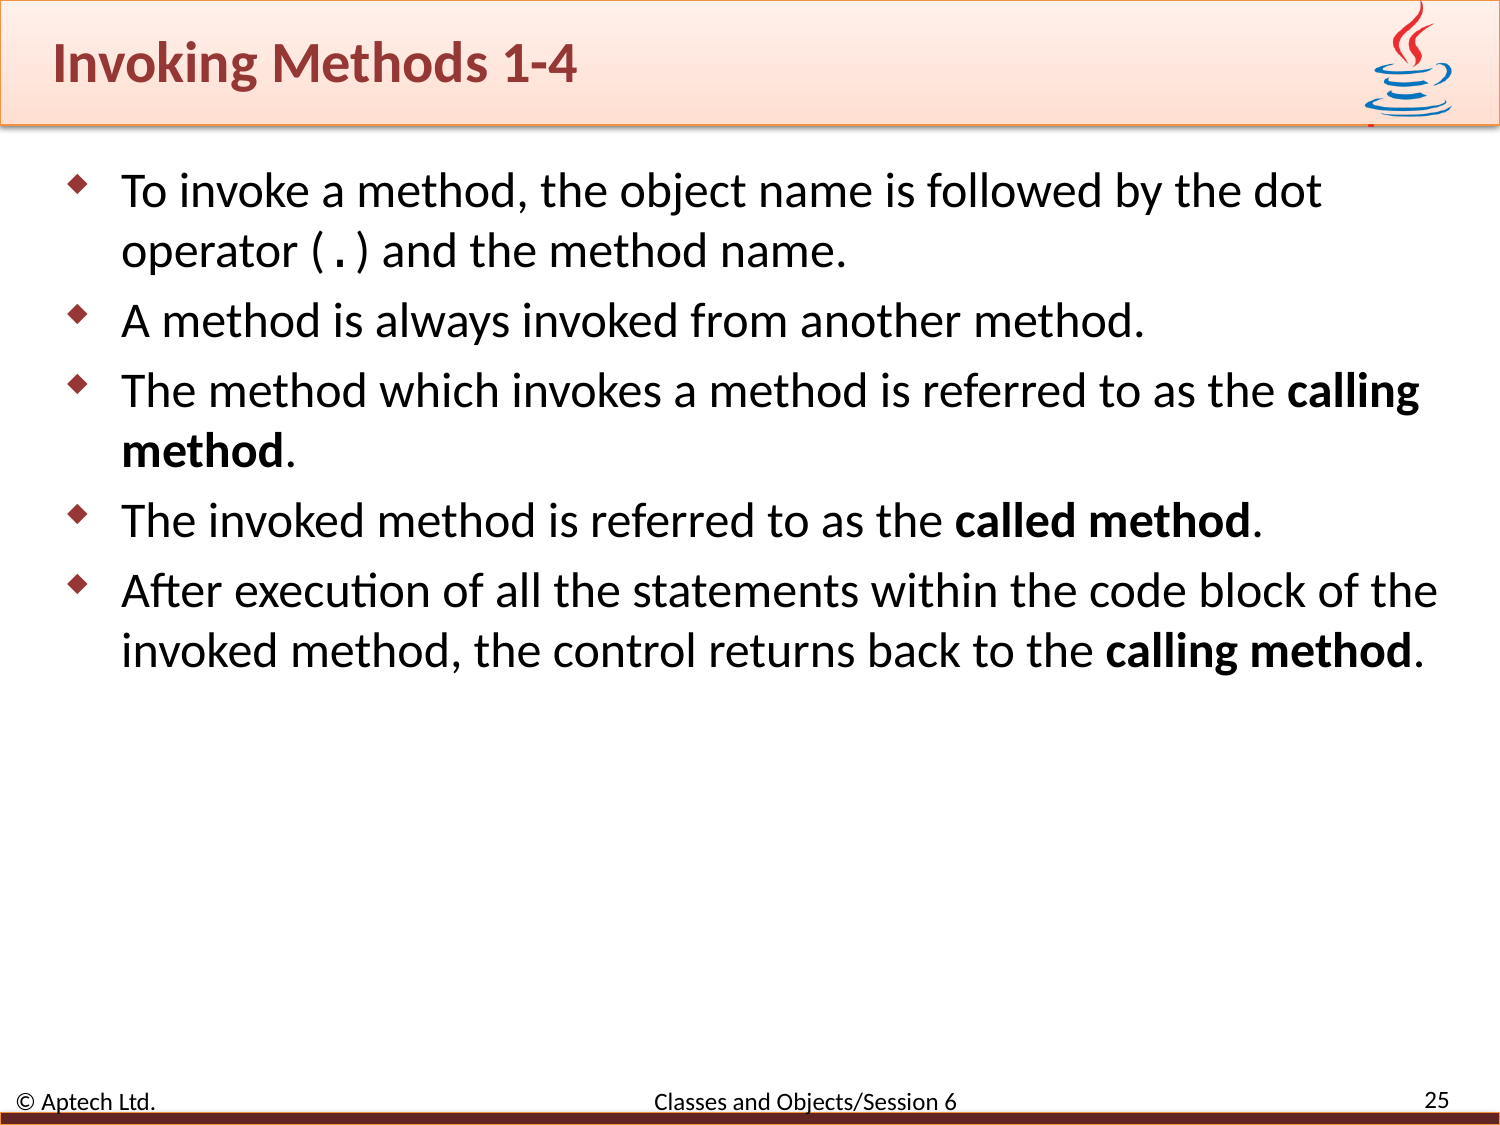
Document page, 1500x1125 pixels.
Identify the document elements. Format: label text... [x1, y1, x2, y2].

picture [1362, 0, 1454, 127]
title Invoking Methods 1-4 [37, 24, 1288, 93]
list To invoke a method, the object name is followed by the dot operator (.) and the method name. A method is always invoked from another method. The method which invokes a method is referred to as the calling method. The invoked method is referred to as the called method. After execution of all the statements within the code block of the invoked method, the control returns back to the calling method. [49, 149, 1463, 1013]
footer © Aptech Ltd. Classes and Objects/Session 6 [0, 1087, 1325, 1113]
slide_number 25 [1337, 1084, 1465, 1113]
